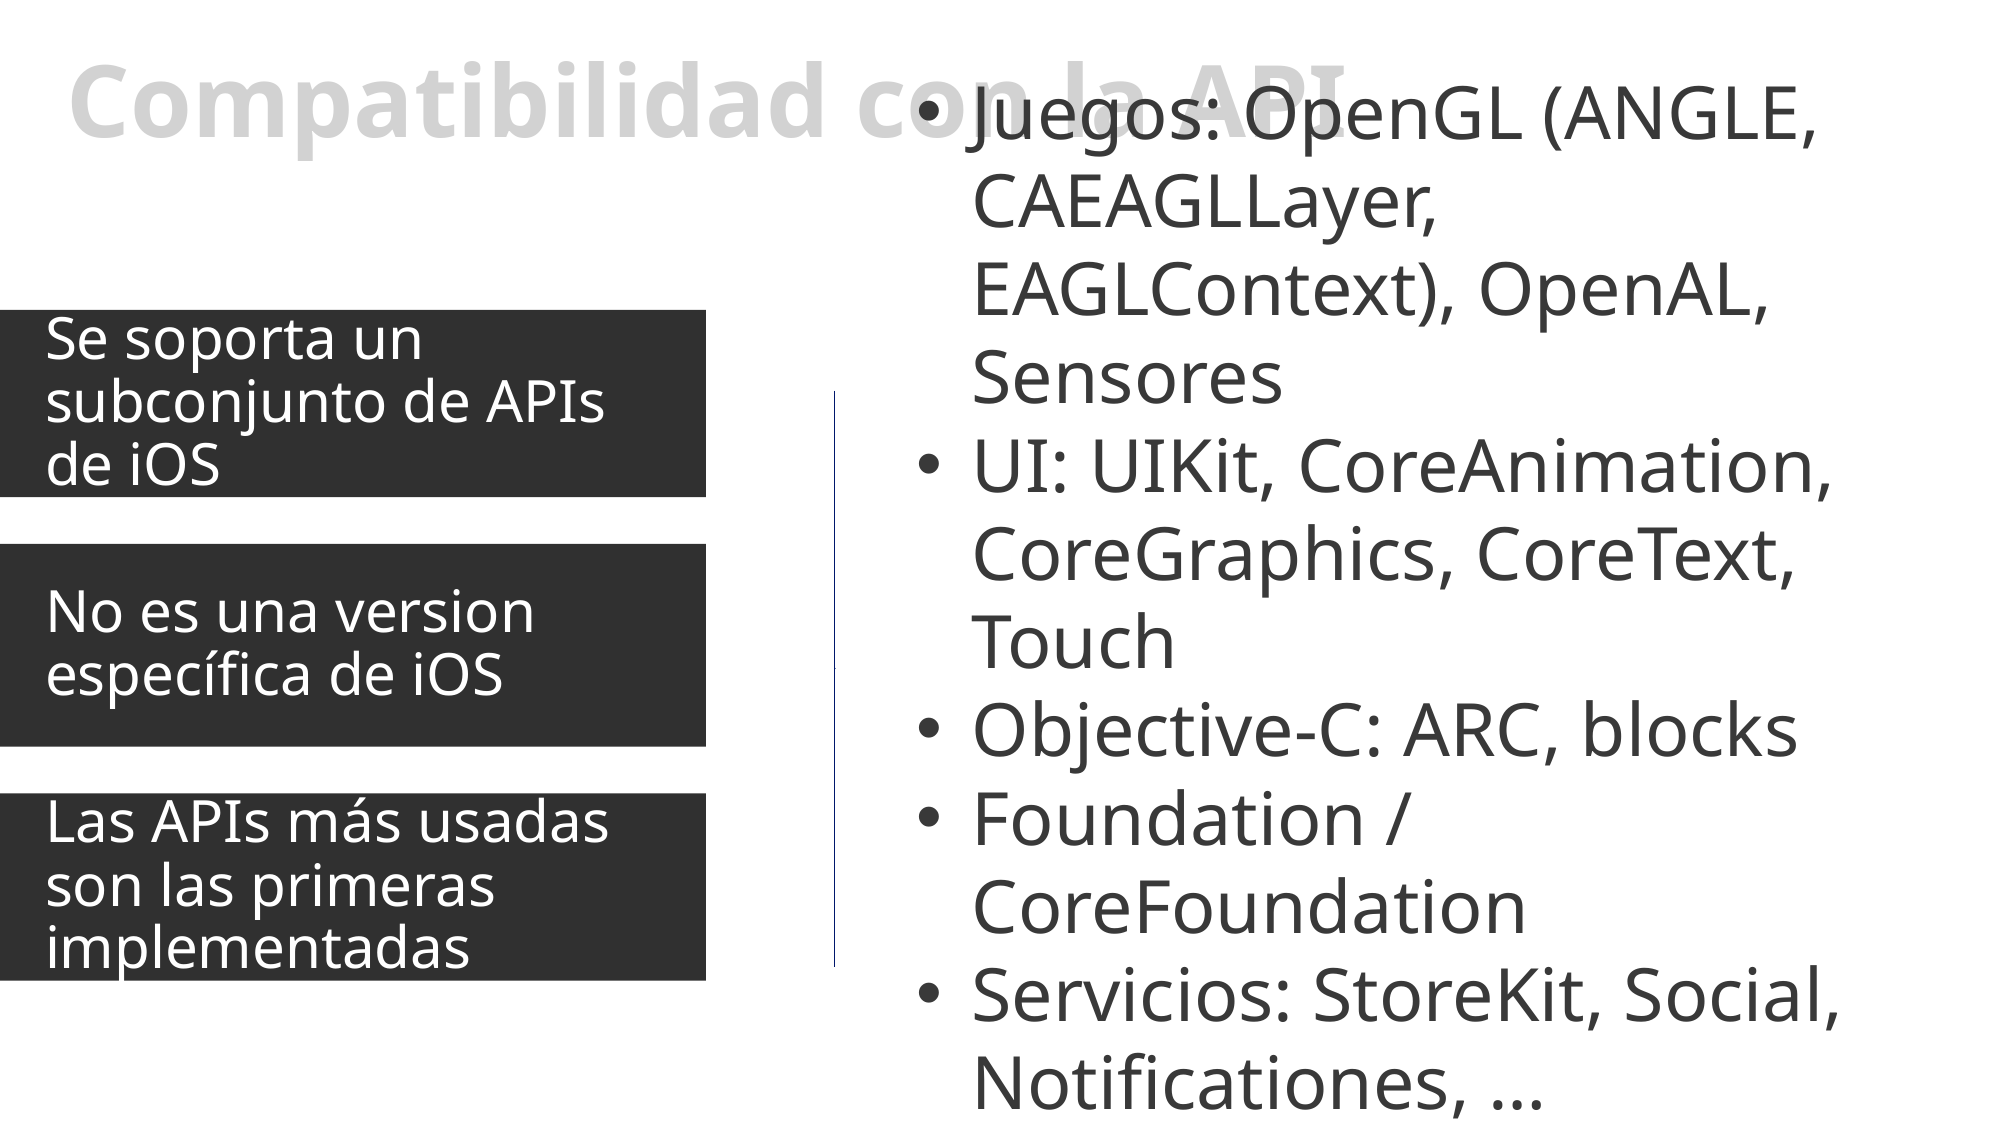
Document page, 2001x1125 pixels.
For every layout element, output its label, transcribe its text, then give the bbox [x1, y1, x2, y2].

text_box Juegos: OpenGL (ANGLE, CAEAGLLayer, EAGLContext), OpenAL, Sensores UI: UIKit, CoreAnimation, CoreGraphics, CoreText, Touch Objective-C: ARC, blocks Foundation / CoreFoundation Servicios: StoreKit, Social, Notificationes, … [902, 391, 1931, 967]
text_box Las APIs más usadas son las primeras implementadas [0, 793, 706, 981]
text_box No es una version específica de iOS [0, 543, 706, 747]
text_box Se soporta un subconjunto de APIs de iOS [0, 309, 706, 498]
title Compatibilidad con la API [44, 33, 1956, 195]
